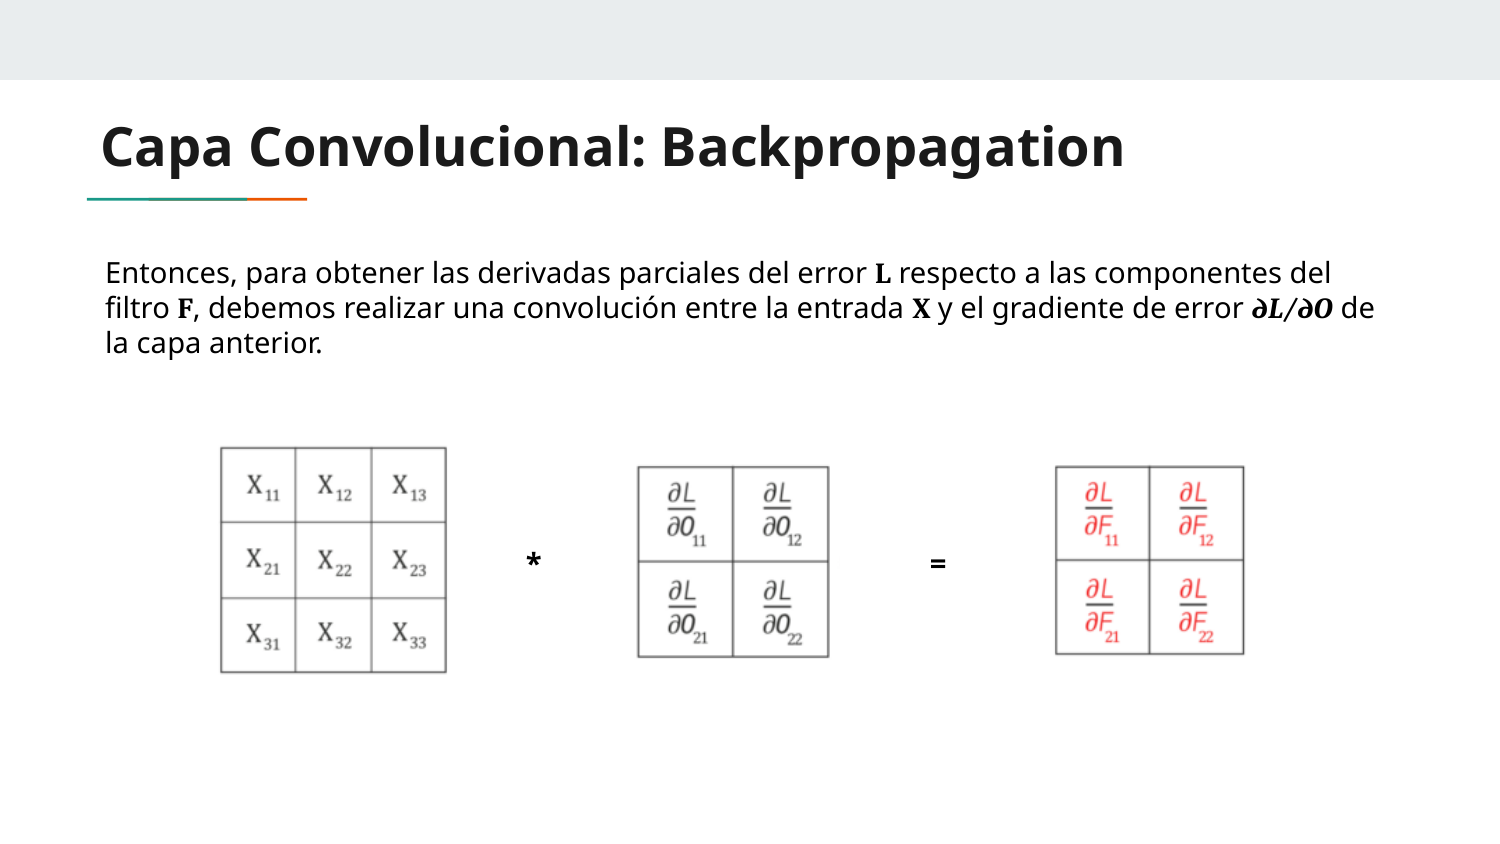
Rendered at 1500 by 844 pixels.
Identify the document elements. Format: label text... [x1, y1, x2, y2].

title Capa Convolucional: Backpropagation [85, 97, 1451, 193]
picture [625, 454, 840, 672]
text_box Entonces, para obtener las derivadas parciales del error L respecto a las componentes del filtro F, debemos realizar una convolución entre la entrada X y el gradiente de error ∂L/∂O de la capa anterior. [90, 238, 1418, 374]
text_box * [510, 530, 557, 595]
picture [204, 432, 465, 694]
picture [1036, 454, 1257, 672]
text_box = [914, 530, 961, 595]
